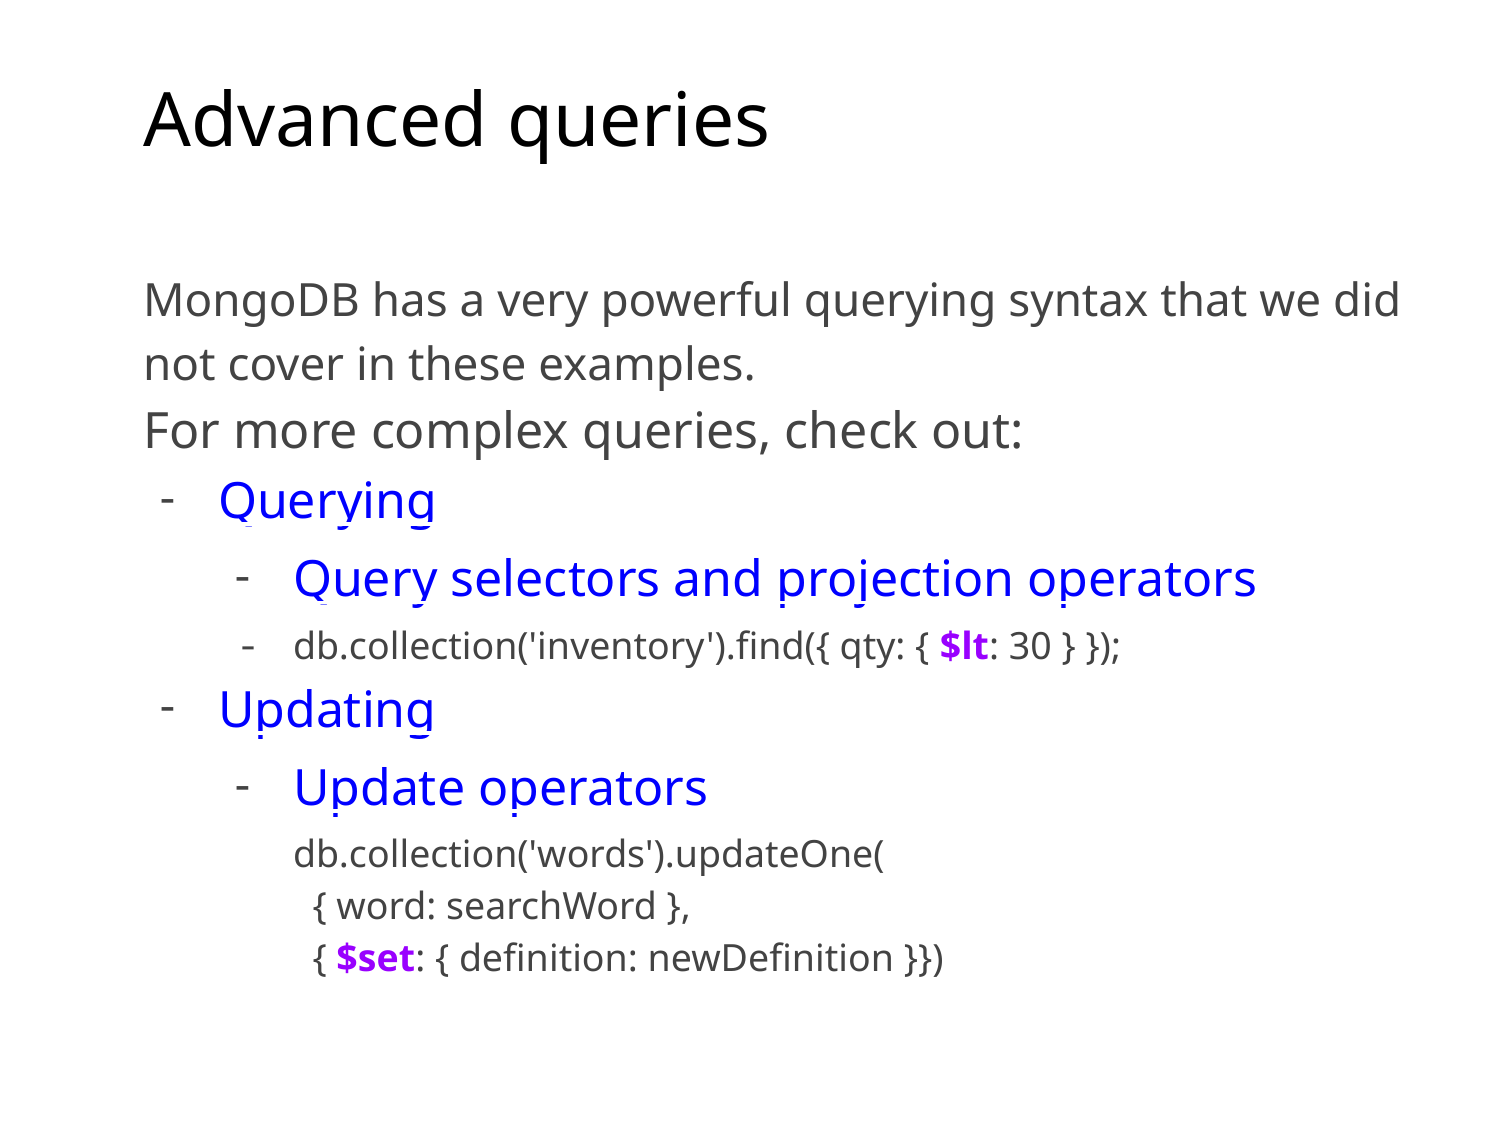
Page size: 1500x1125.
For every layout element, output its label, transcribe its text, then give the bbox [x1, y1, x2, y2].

text_box MongoDB has a very powerful querying syntax that we did not cover in these examples. For more complex queries, check out: Querying Query selectors and projection operators db.collection('inventory').find({ qty: { $lt: 30 } }); Updating Update operators db.collection('words').updateOne( { word: searchWord }, { $set: { definition: newDefinition }}) [128, 255, 1442, 1098]
text_box Advanced queries [128, 56, 1372, 183]
